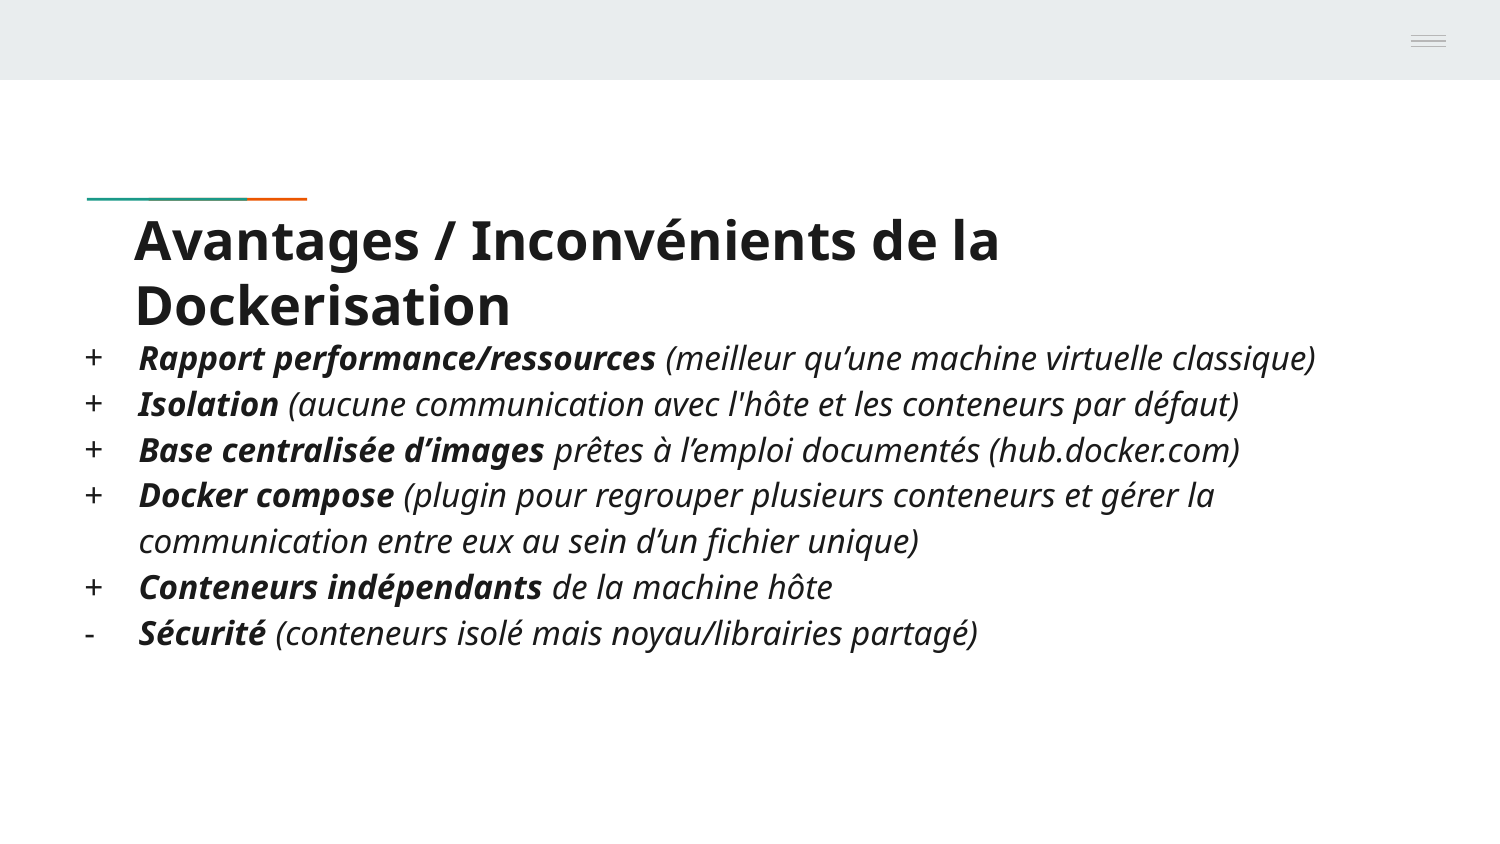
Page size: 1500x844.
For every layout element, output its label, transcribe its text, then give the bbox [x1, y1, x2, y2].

title Avantages / Inconvénients de la Dockerisation [119, 191, 1363, 291]
title Rapport performance/ressources (meilleur qu’une machine virtuelle classique) Isolation (aucune communication avec l'hôte et les conteneurs par défaut) Base centralisée d’images prêtes à l’emploi documentés (hub.docker.com) Docker compose (plugin pour regrouper plusieurs conteneurs et gérer la communication entre eux au sein d’un fichier unique) Conteneurs indépendants de la machine hôte Sécurité (conteneurs isolé mais noyau/librairies partagé) [48, 315, 1452, 736]
